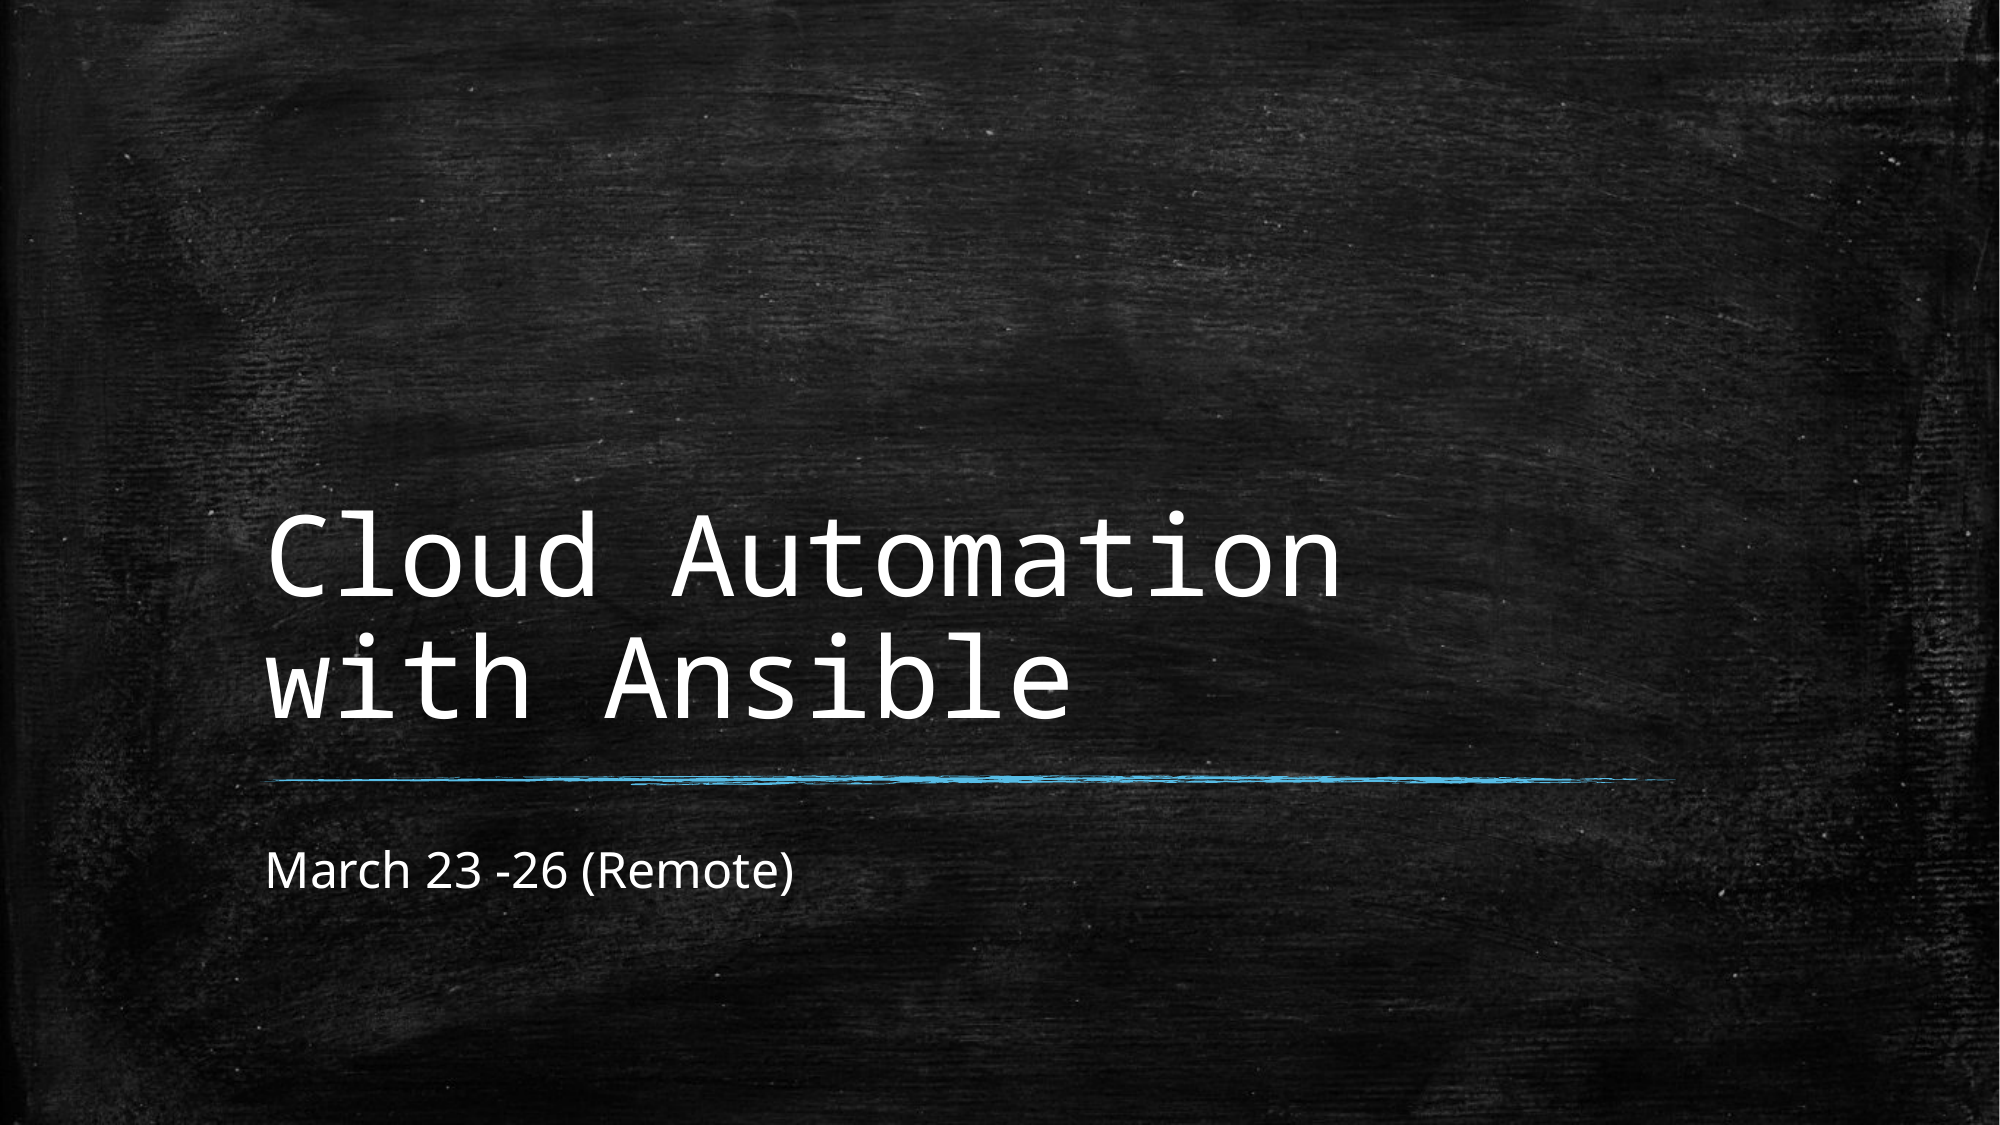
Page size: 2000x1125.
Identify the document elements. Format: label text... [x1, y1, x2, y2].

title Cloud Automation with Ansible [249, 312, 1750, 750]
subtitle March 23 -26 (Remote) [249, 837, 1750, 1013]
